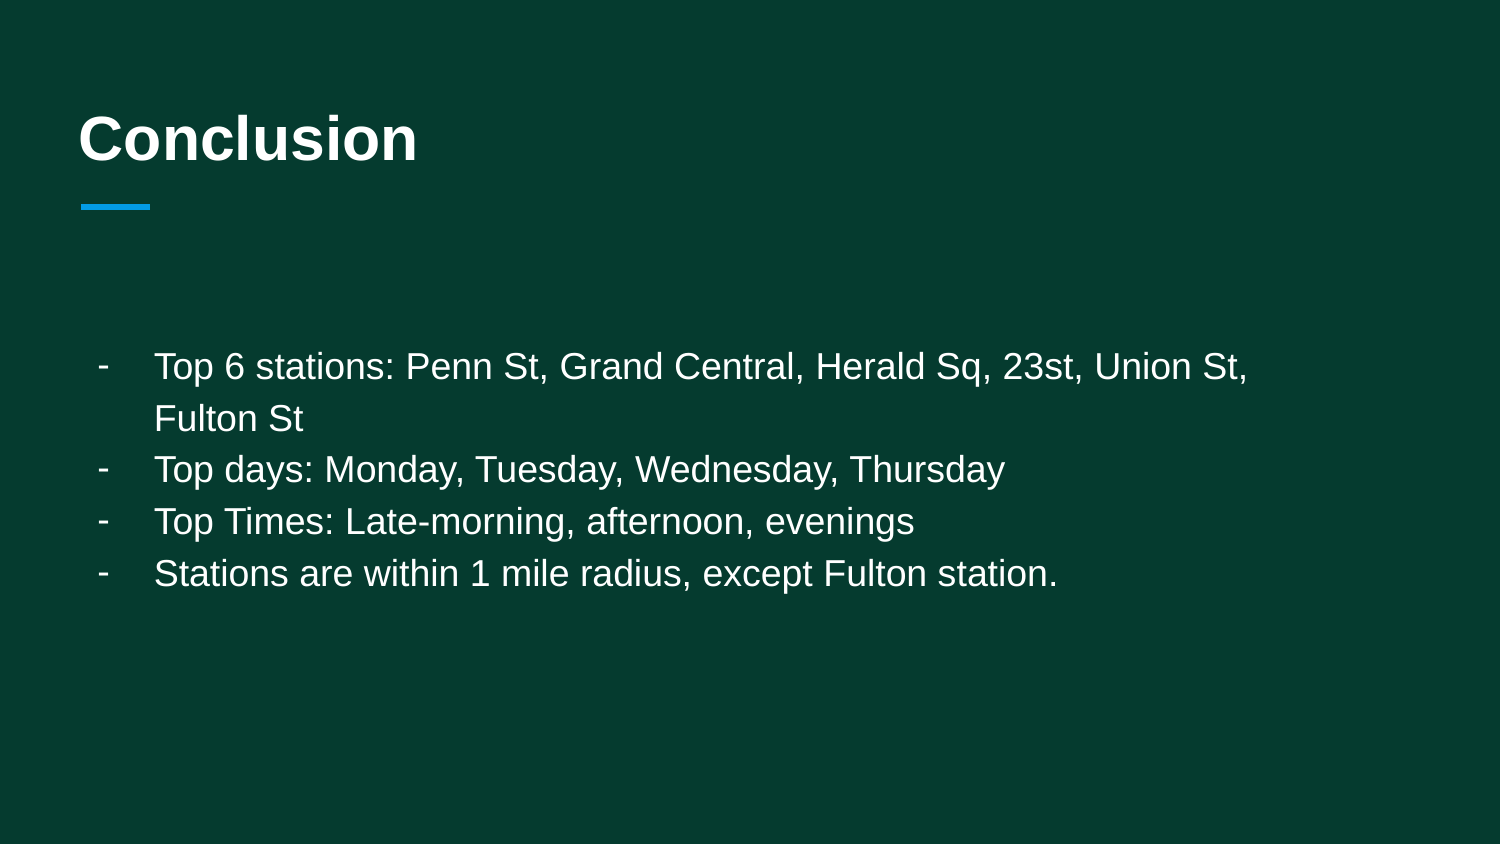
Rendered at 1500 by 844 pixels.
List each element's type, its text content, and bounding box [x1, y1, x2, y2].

title Conclusion [63, 75, 1437, 188]
list Top 6 stations: Penn St, Grand Central, Herald Sq, 23st, Union St, Fulton St Top days: Monday, Tuesday, Wednesday, Thursday Top Times: Late-morning, afternoon, evenings Stations are within 1 mile radius, except Fulton station. [63, 241, 1274, 747]
